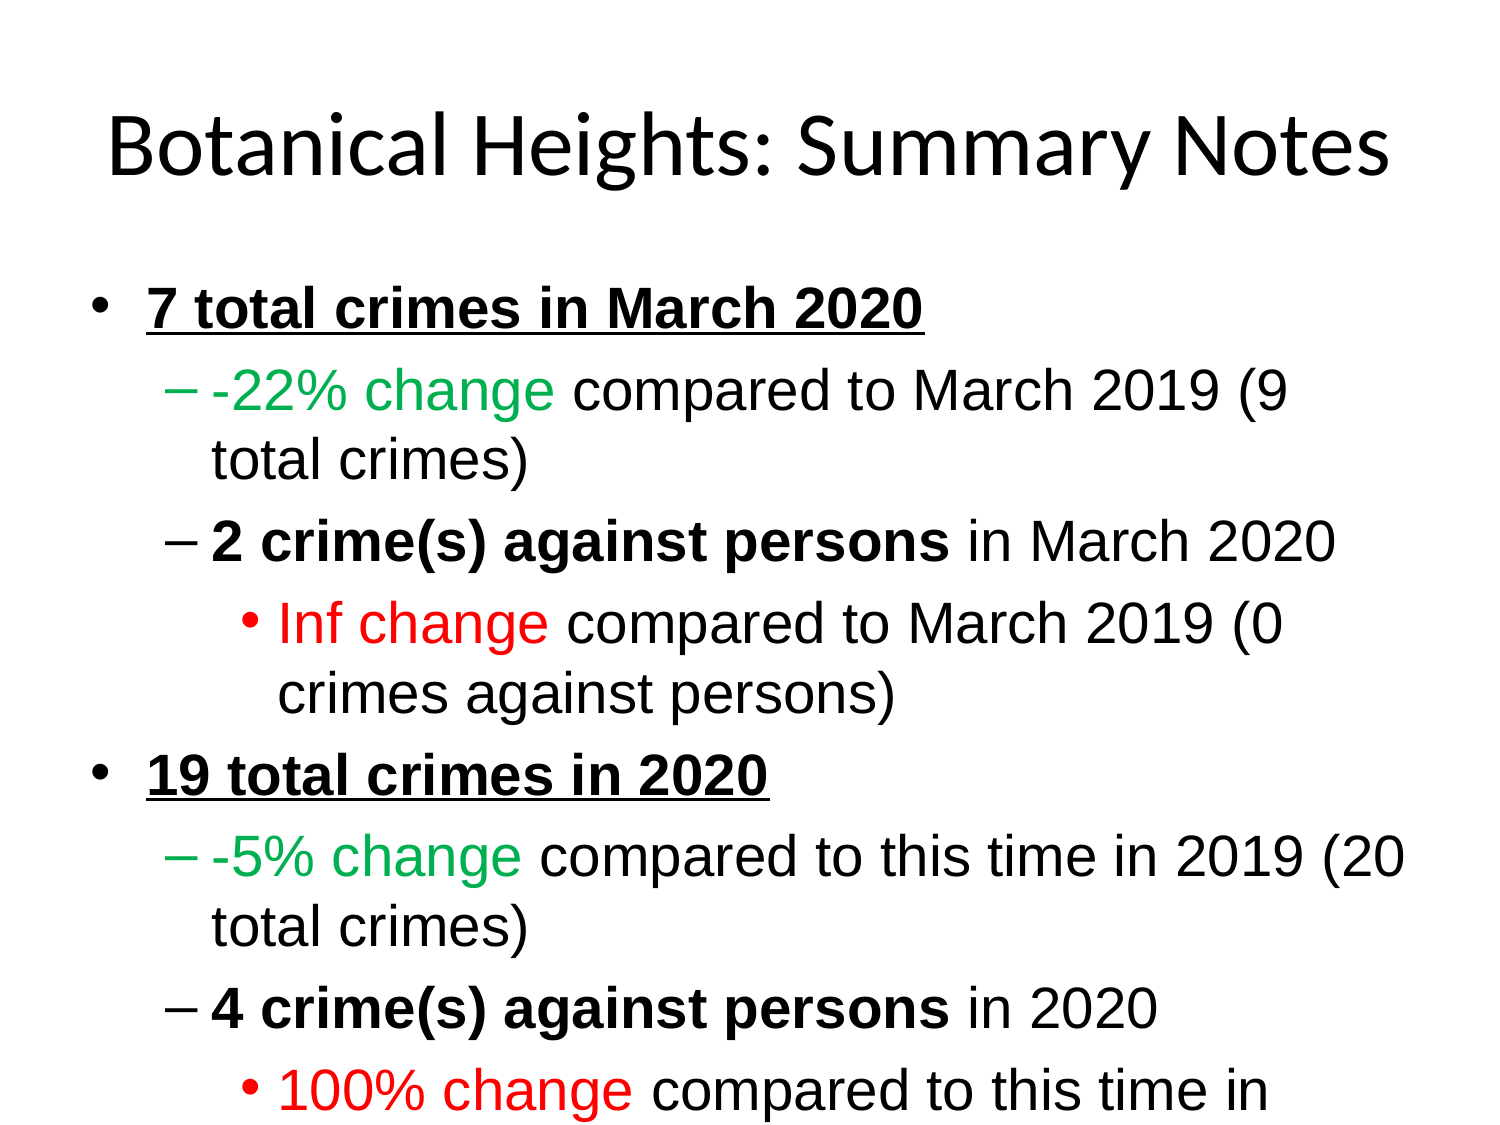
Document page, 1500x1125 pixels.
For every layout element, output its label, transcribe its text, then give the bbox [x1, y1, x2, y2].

title Botanical Heights: Summary Notes [75, 45, 1425, 233]
list 7 total crimes in March 2020 -22% change compared to March 2019 (9 total crimes) 2 crime(s) against persons in March 2020 Inf change compared to March 2019 (0 crimes against persons) 19 total crimes in 2020 -5% change compared to this time in 2019 (20 total crimes) 4 crime(s) against persons in 2020 100% change compared to this time in 2019 (2 crimes against persons) [75, 262, 1425, 1005]
